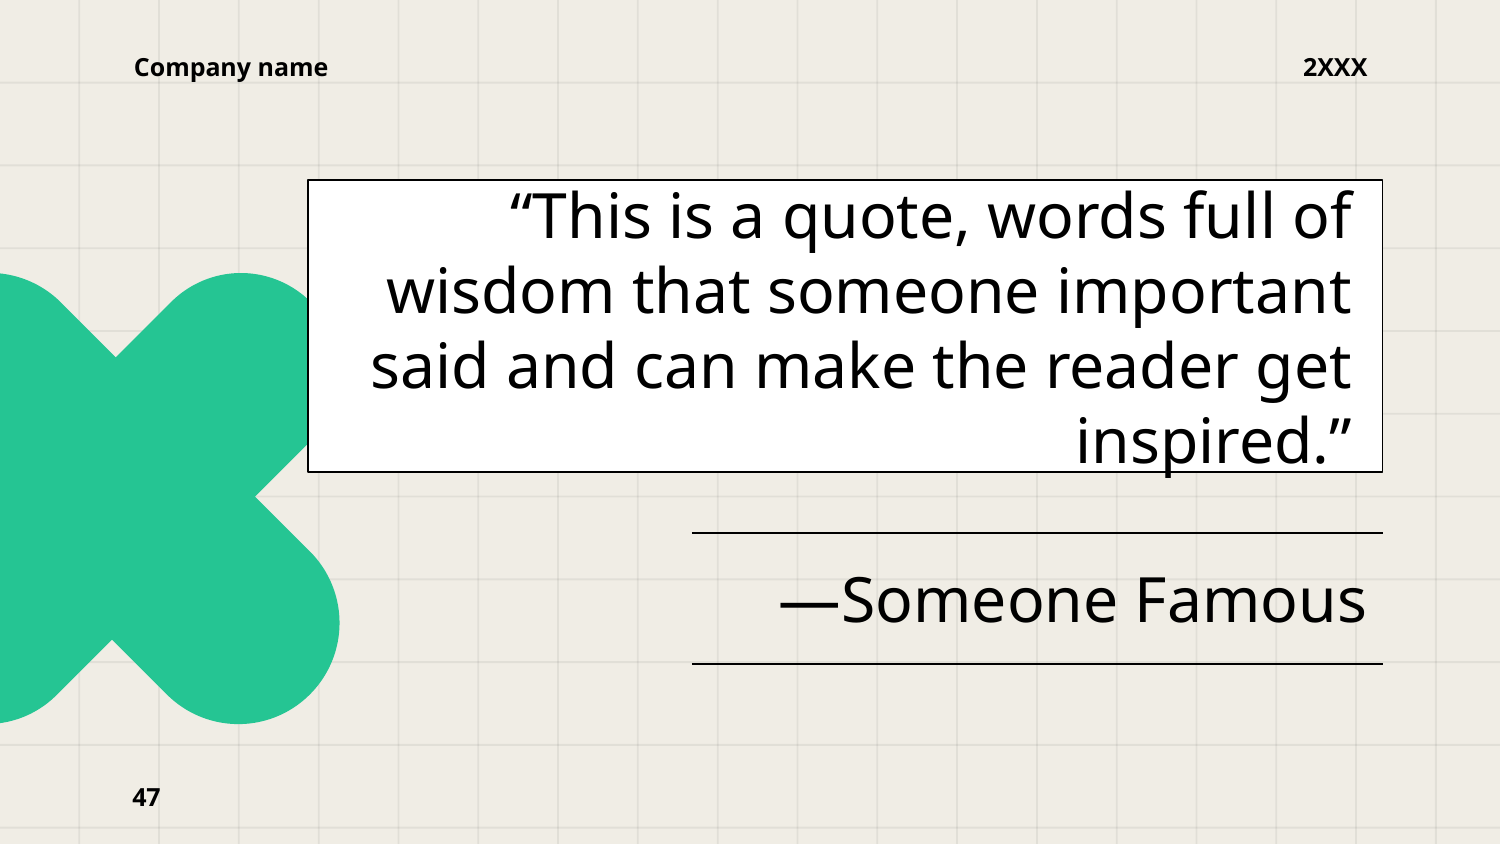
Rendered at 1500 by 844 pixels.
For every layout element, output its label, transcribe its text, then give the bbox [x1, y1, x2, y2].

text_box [0, 230, 382, 767]
title —Someone Famous [634, 544, 1383, 647]
text_box 2XXX [1036, 36, 1383, 88]
slide_number 47 [117, 776, 208, 831]
subtitle “This is a quote, words full of wisdom that someone important said and can make the reader get inspired.” [307, 179, 1383, 473]
text_box Company name [118, 36, 466, 88]
